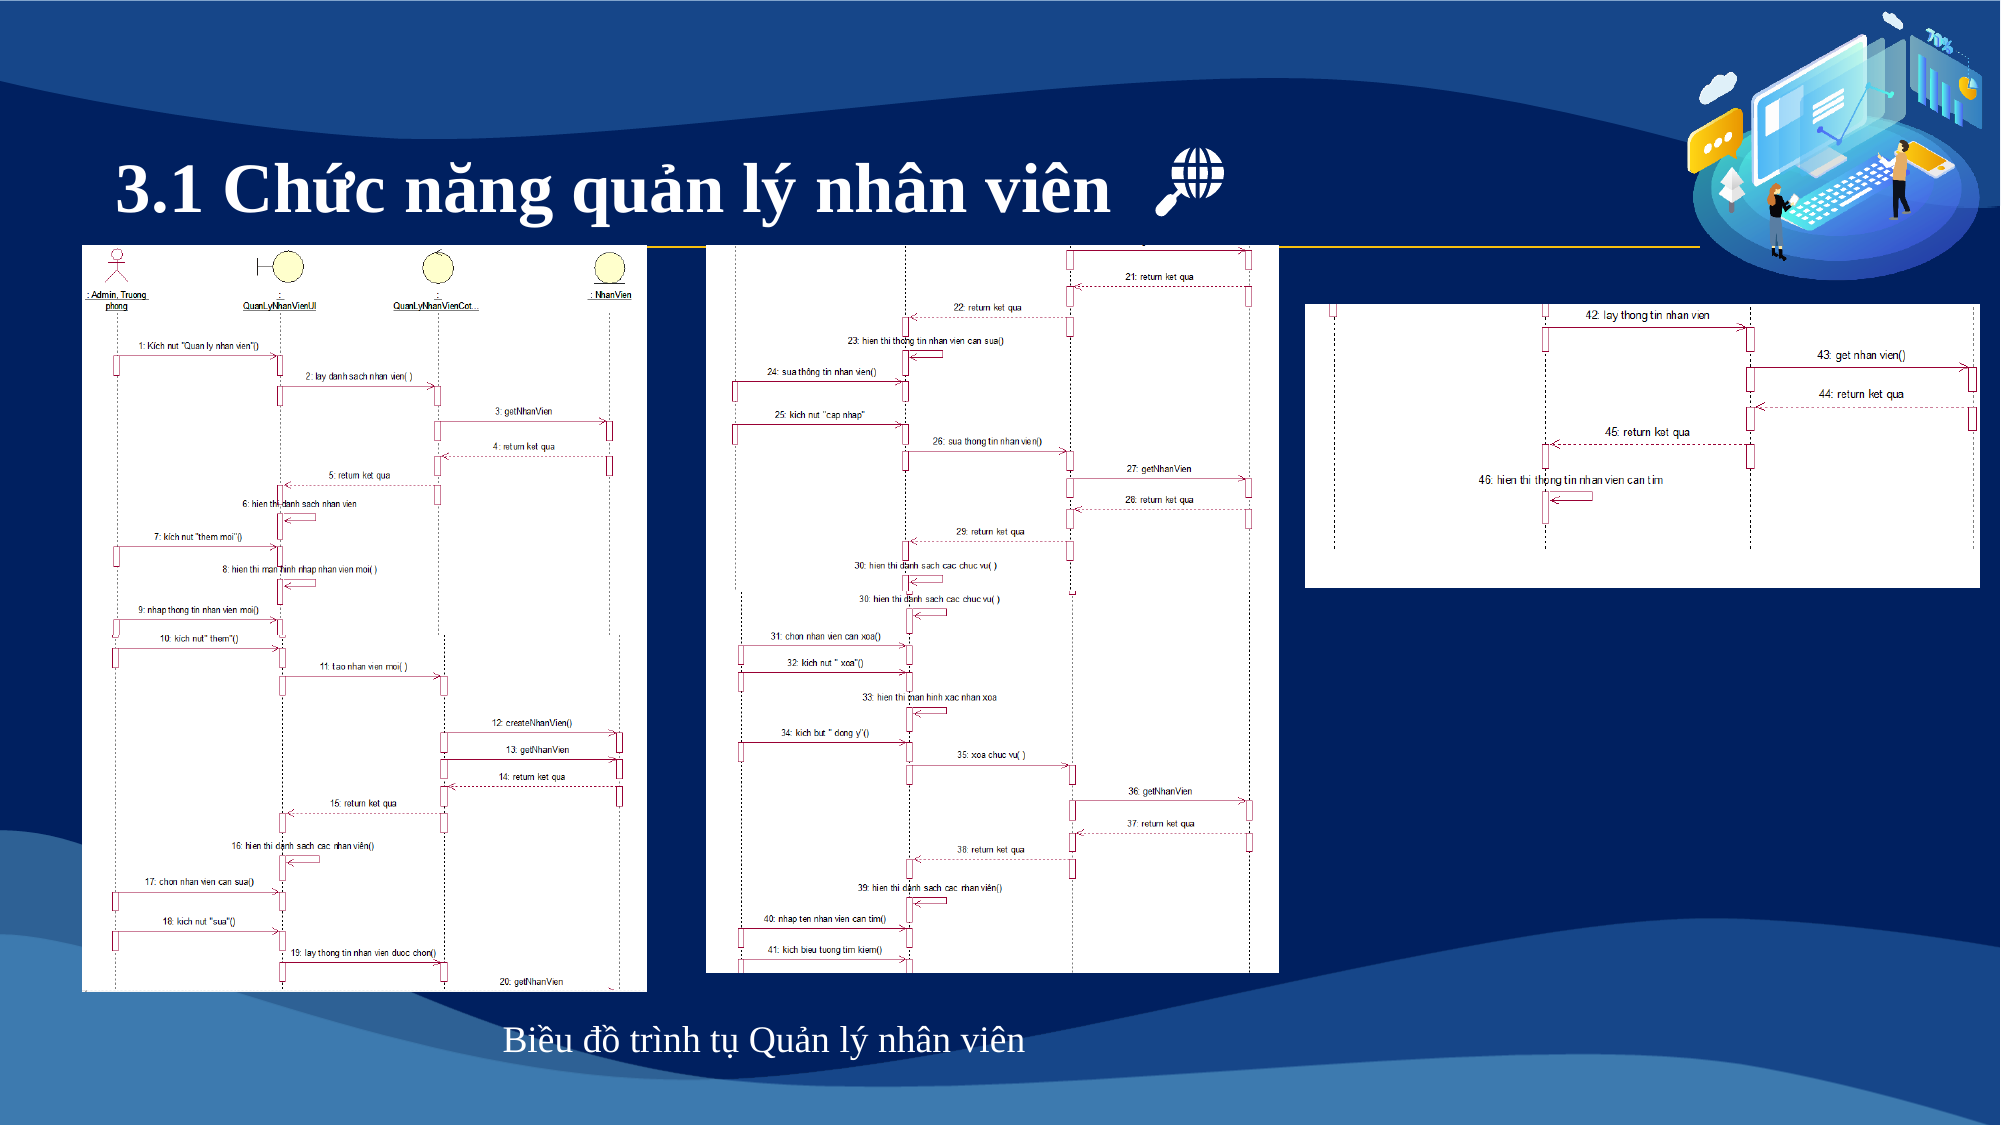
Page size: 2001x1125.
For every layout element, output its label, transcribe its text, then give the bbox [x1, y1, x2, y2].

picture [0, 245, 2000, 1125]
text_box 3.1 Chức năng quản lý nhân viên [77, 91, 1537, 307]
text_box Biều đồ trình tụ Quản lý nhân viên [487, 1001, 1245, 1068]
picture [0, 0, 2001, 588]
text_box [1154, 147, 1225, 217]
